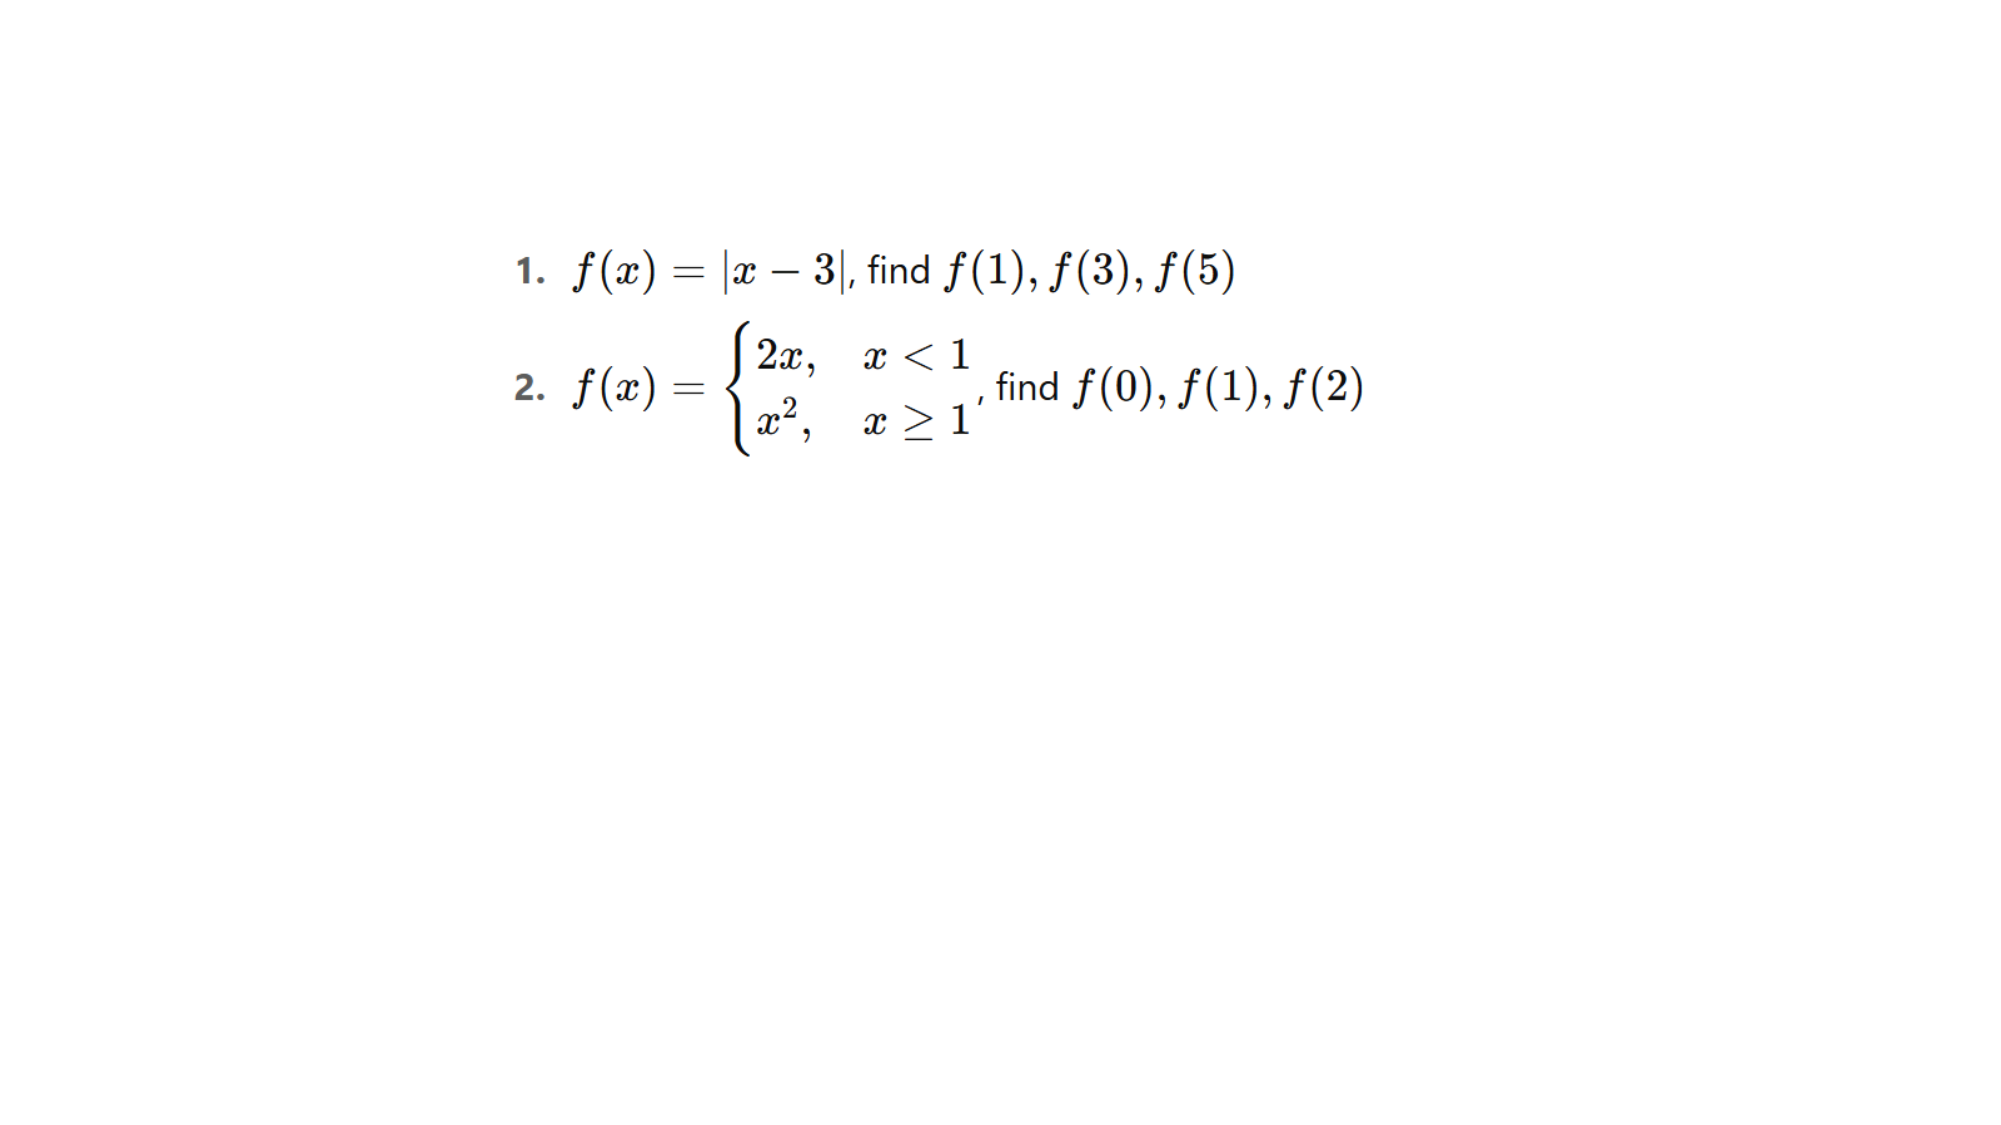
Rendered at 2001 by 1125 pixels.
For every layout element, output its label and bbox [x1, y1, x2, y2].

picture [447, 222, 1438, 488]
